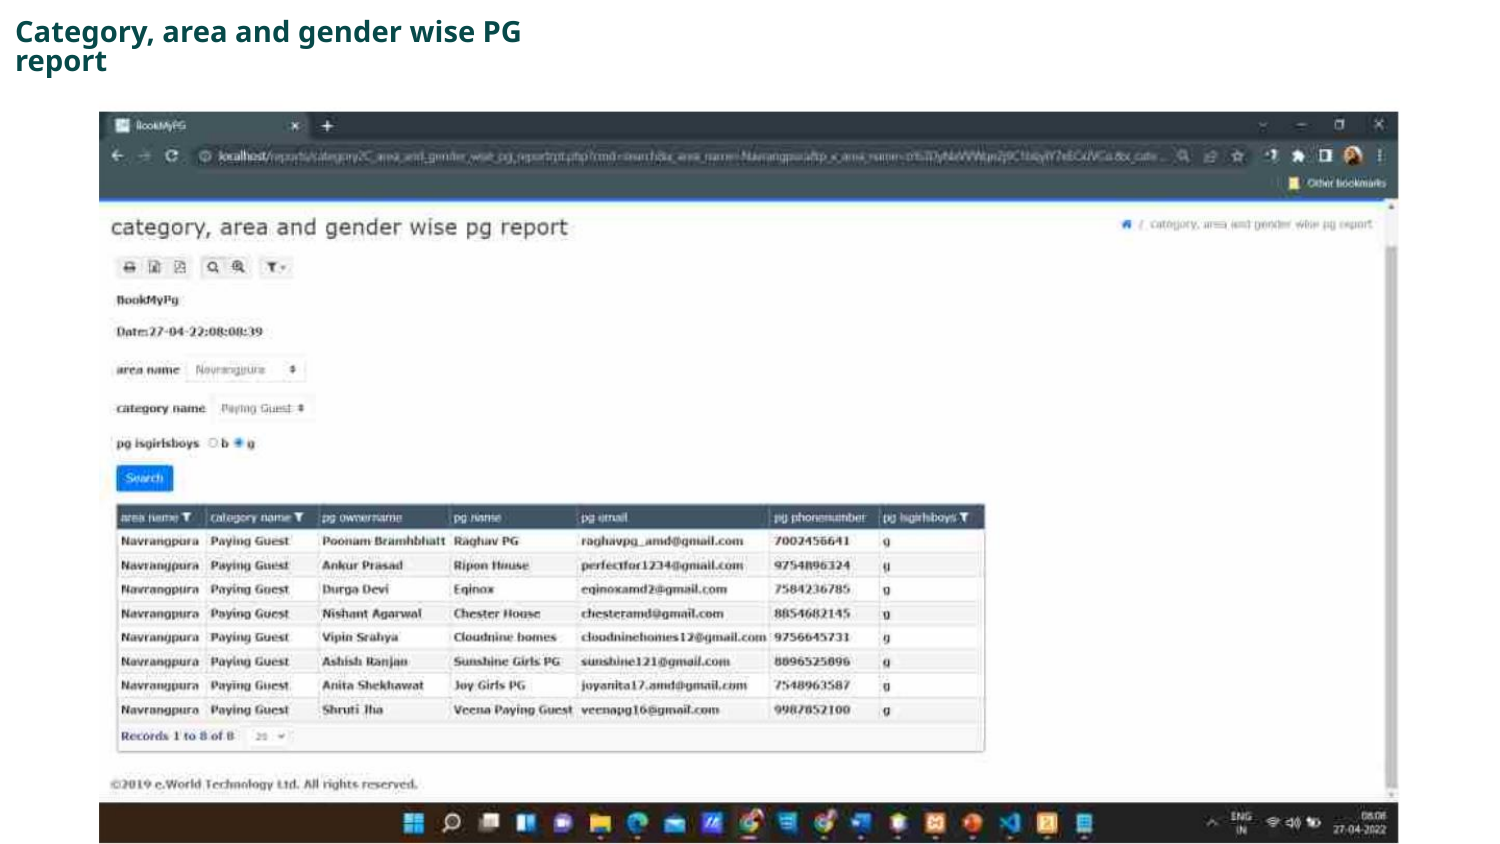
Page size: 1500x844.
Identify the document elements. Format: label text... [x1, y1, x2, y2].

text_box Category, area and gender wise PG report [15, 19, 622, 77]
text_box [0, 0, 1500, 844]
